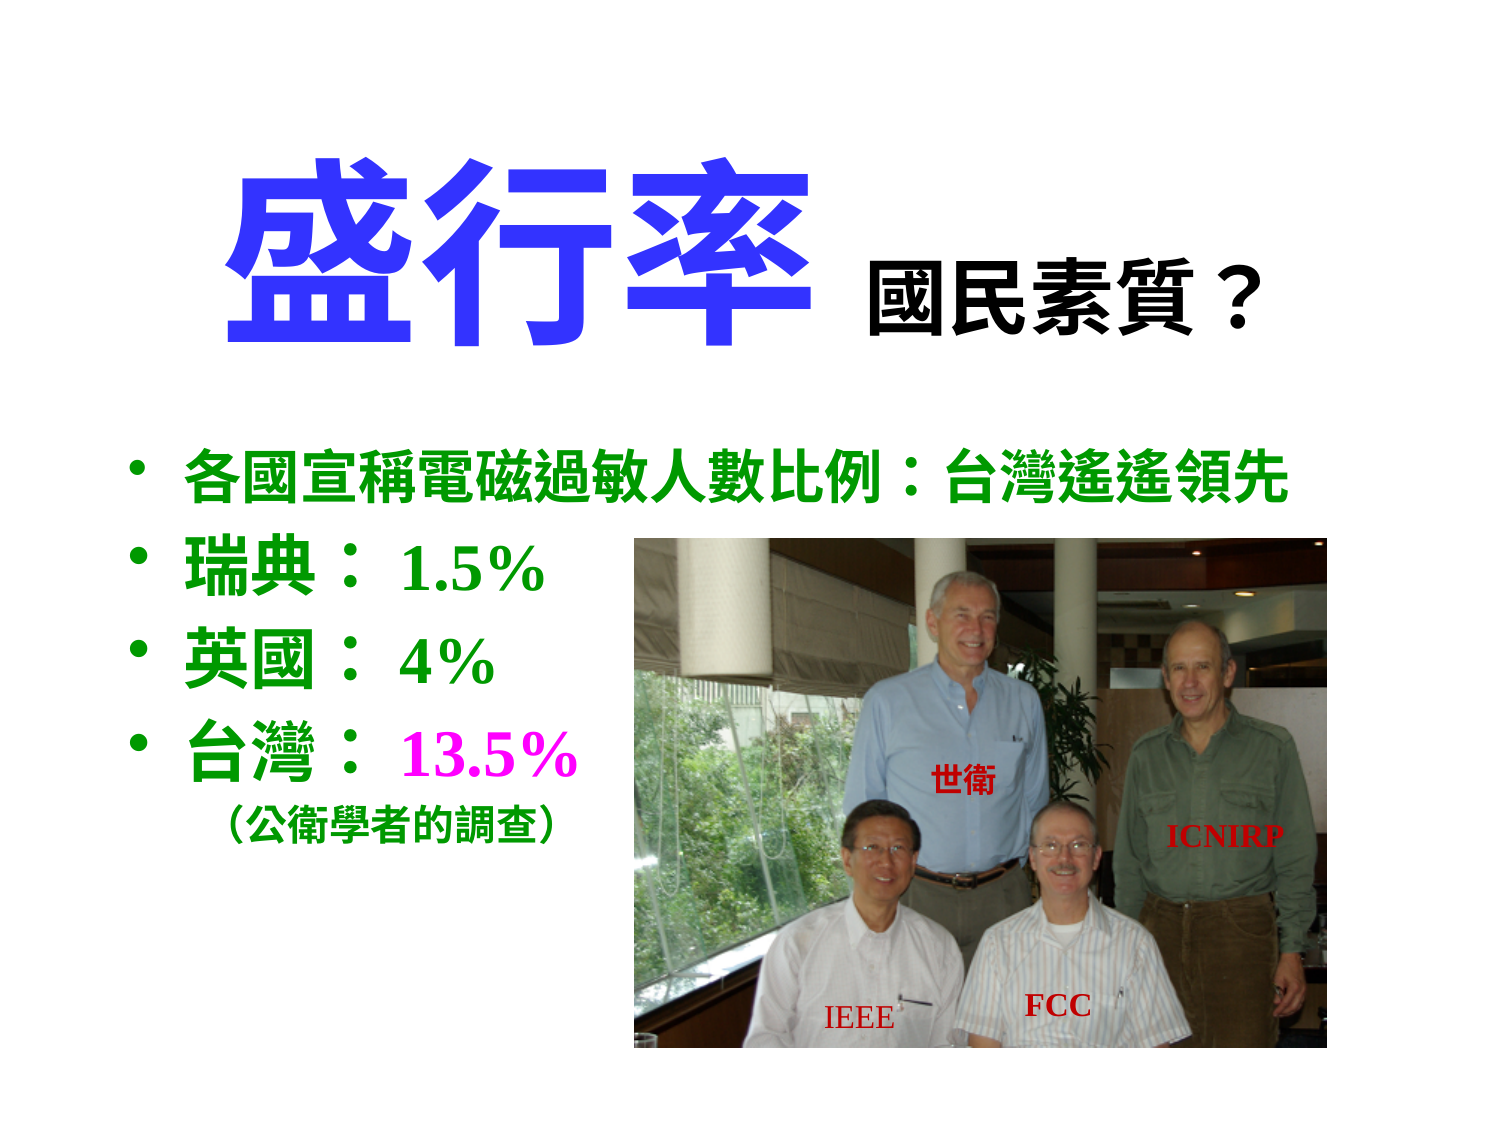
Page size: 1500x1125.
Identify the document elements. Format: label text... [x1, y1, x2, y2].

list 各國宣稱電磁過敏人數比例：台灣遙遙領先 瑞典：1.5% 英國：4% 台灣：13.5% （公衛學者的調查） [112, 432, 1388, 1000]
picture [633, 538, 1328, 1049]
title 盛行率 國民素質？ [112, 99, 1388, 398]
